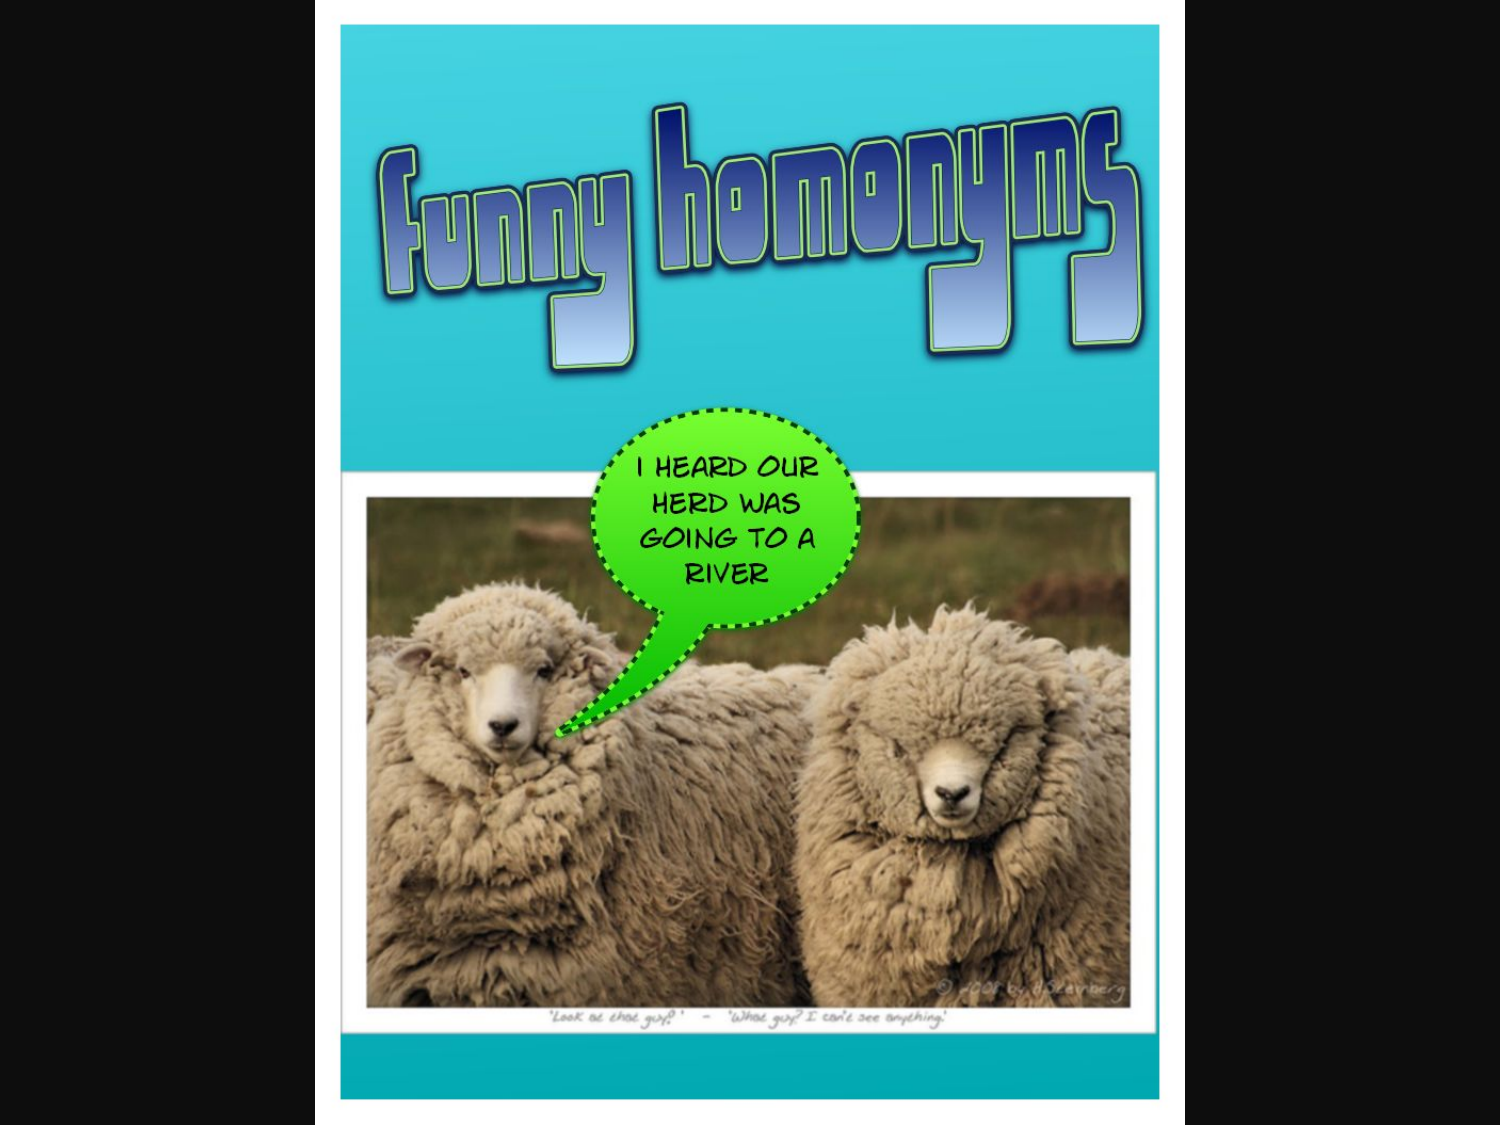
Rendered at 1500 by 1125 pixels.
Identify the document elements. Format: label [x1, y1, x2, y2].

picture [315, 0, 1185, 1125]
